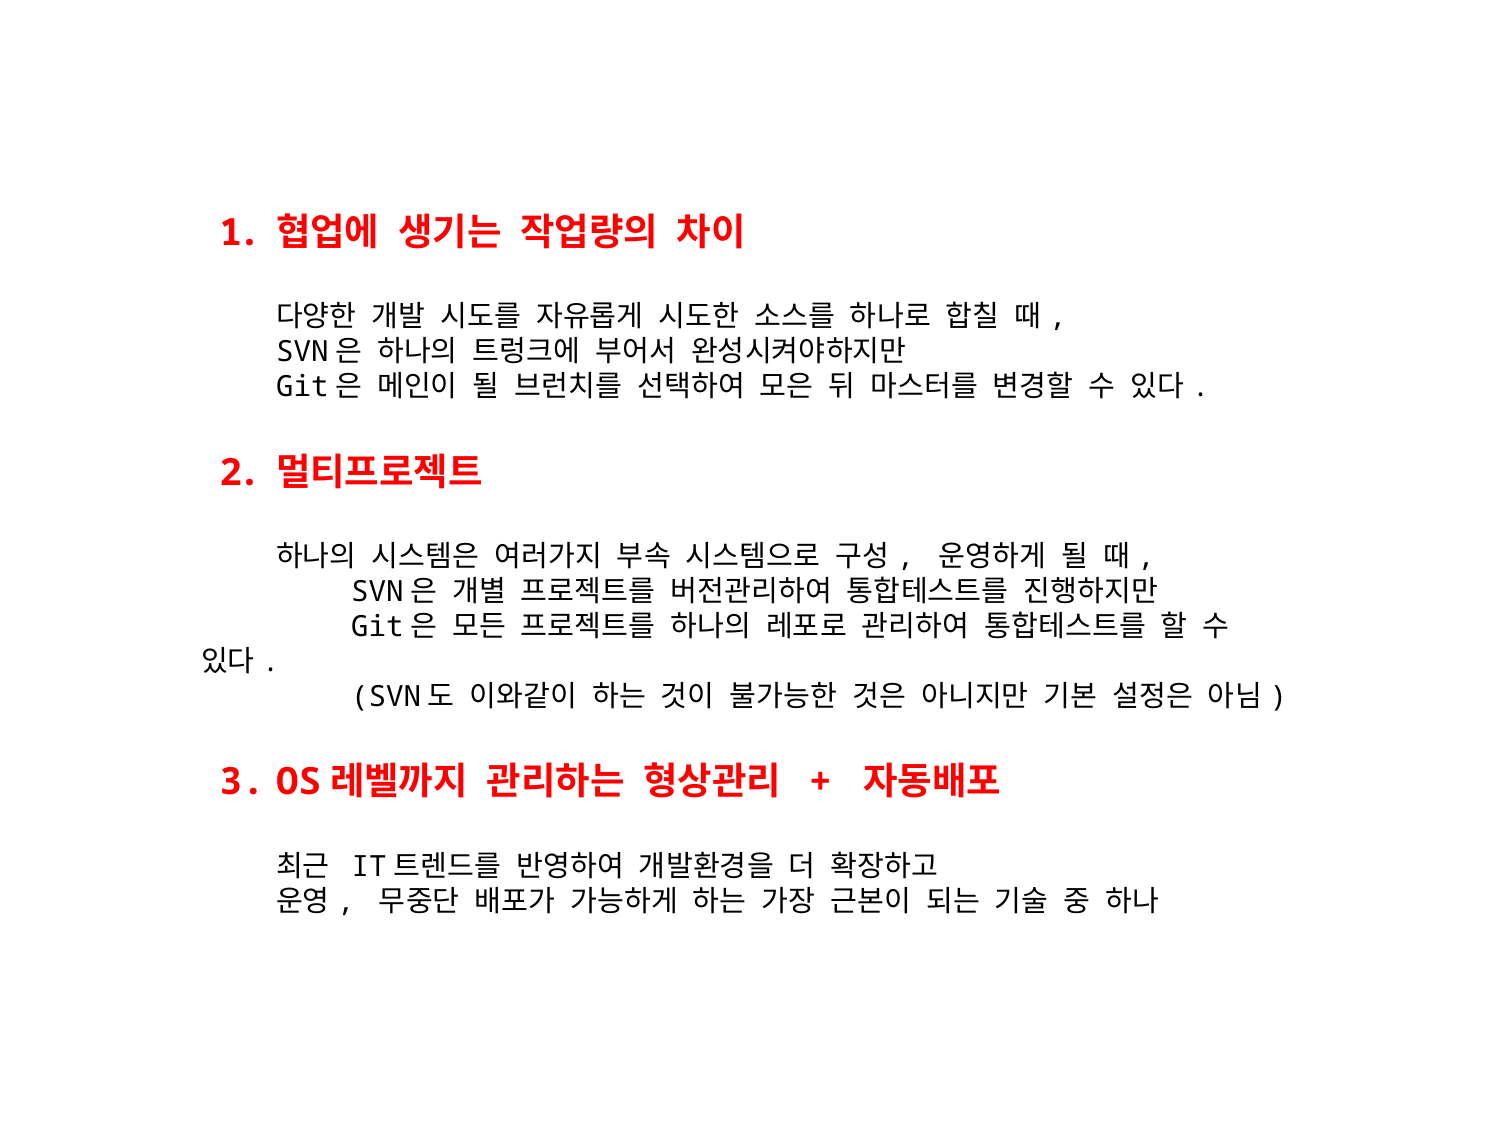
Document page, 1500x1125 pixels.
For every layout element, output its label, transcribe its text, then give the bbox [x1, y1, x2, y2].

text_box 협업에 생기는 작업량의 차이 다양한 개발 시도를 자유롭게 시도한 소스를 하나로 합칠 때, SVN은 하나의 트렁크에 부어서 완성시켜야하지만 Git은 메인이 될 브런치를 선택하여 모은 뒤 마스터를 변경할 수 있다. 멀티프로젝트 하나의 시스템은 여러가지 부속 시스템으로 구성, 운영하게 될 때, SVN은 개별 프로젝트를 버전관리하여 통합테스트를 진행하지만 Git은 모든 프로젝트를 하나의 레포로 관리하여 통합테스트를 할 수 있다. (SVN도 이와같이 하는 것이 불가능한 것은 아니지만 기본 설정은 아님) OS레벨까지 관리하는 형상관리 + 자동배포 최근 IT트렌드를 반영하여 개발환경을 더 확장하고 운영, 무중단 배포가 가능하게 하는 가장 근본이 되는 기술 중 하나 [185, 163, 1315, 962]
